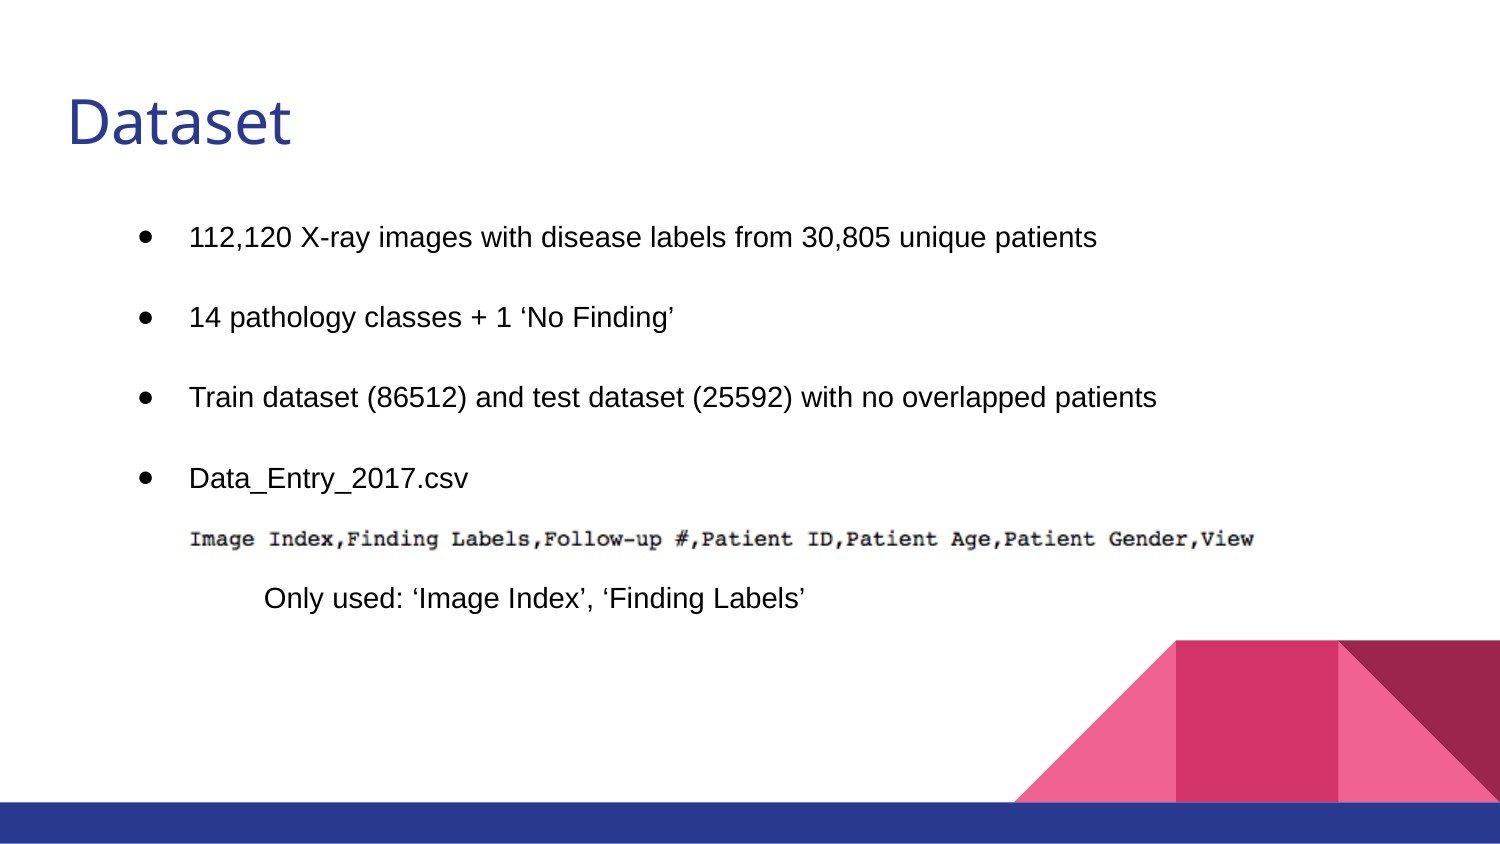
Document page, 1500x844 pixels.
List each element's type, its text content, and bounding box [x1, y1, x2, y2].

picture [184, 522, 1268, 554]
title Dataset [51, 67, 1449, 167]
text_box 112,120 X-ray images with disease labels from 30,805 unique patients 14 pathology classes + 1 ‘No Finding’ Train dataset (86512) and test dataset (25592) with no overlapped patients Data_Entry_2017.csv Only used: ‘Image Index’, ‘Finding Labels’ [98, 197, 1190, 657]
